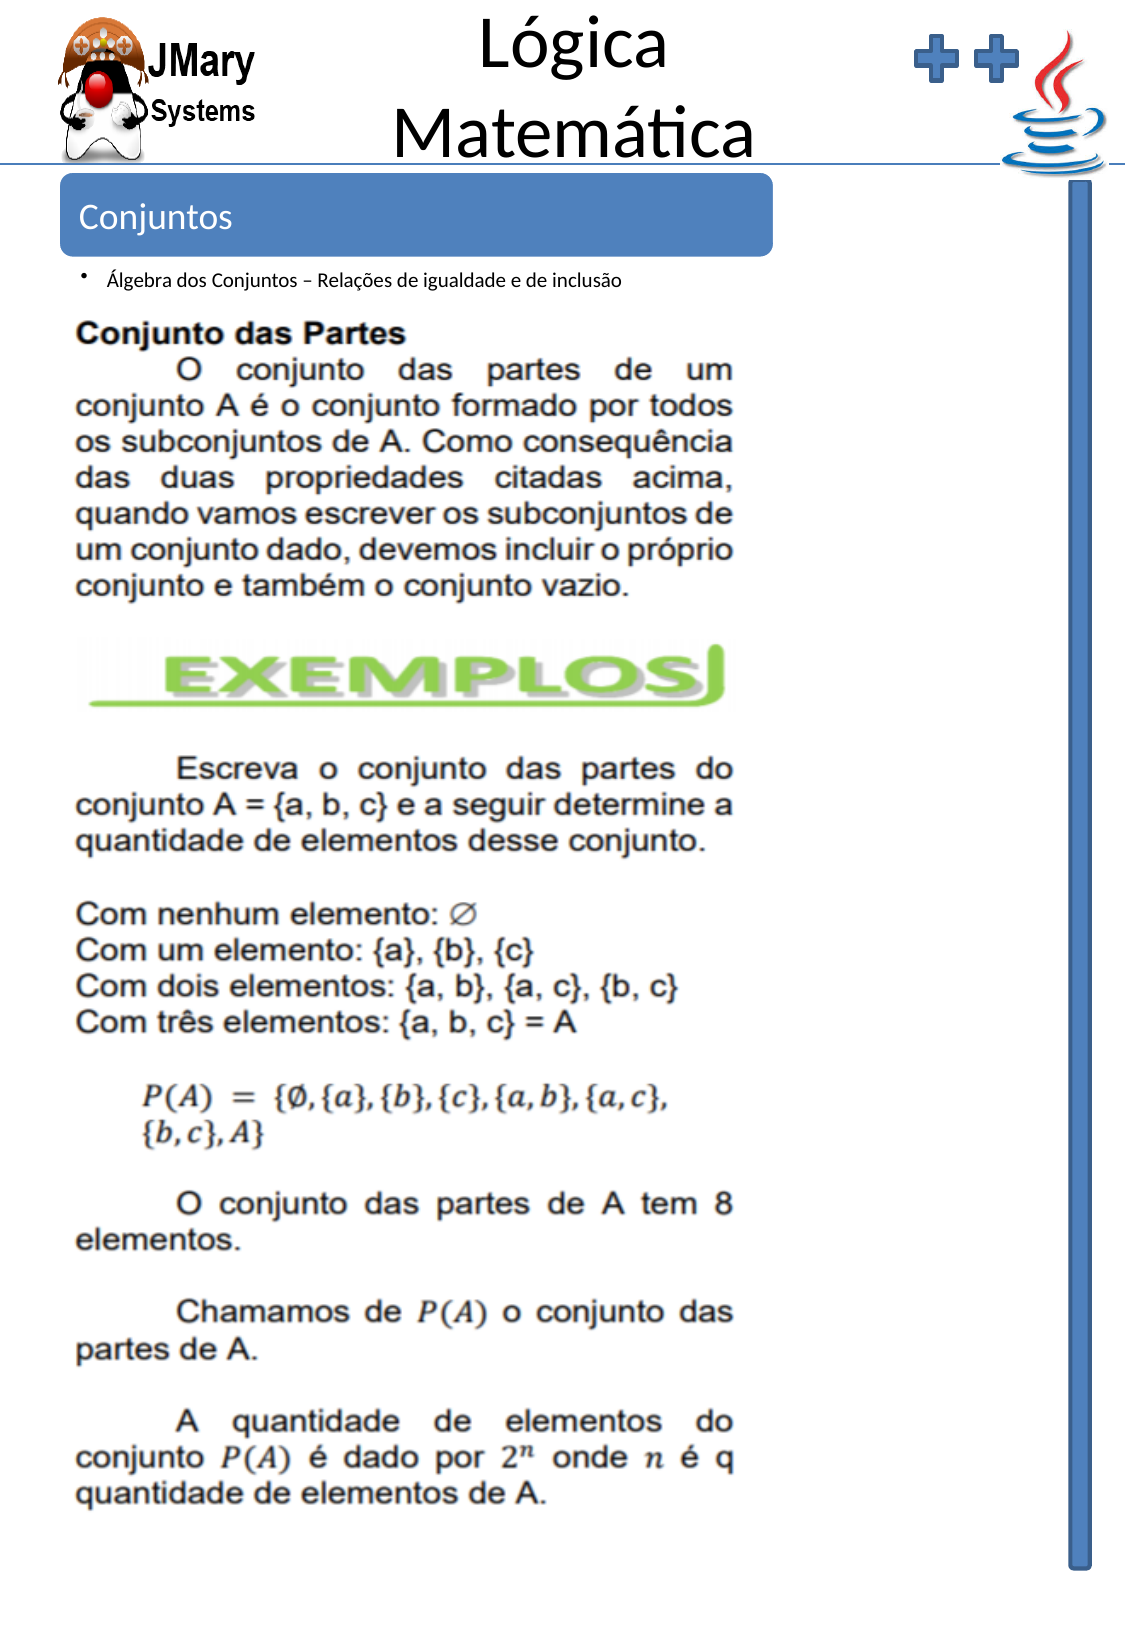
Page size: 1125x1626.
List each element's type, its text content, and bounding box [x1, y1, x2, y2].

picture [46, 15, 258, 163]
text_box Lógica Matemática [257, 0, 891, 163]
text_box [51, 280, 1056, 1568]
text_box [914, 34, 959, 83]
text_box [1068, 188, 1092, 1571]
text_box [57, 170, 776, 300]
picture [46, 302, 868, 1547]
picture [1000, 28, 1110, 180]
text_box [974, 34, 995, 83]
